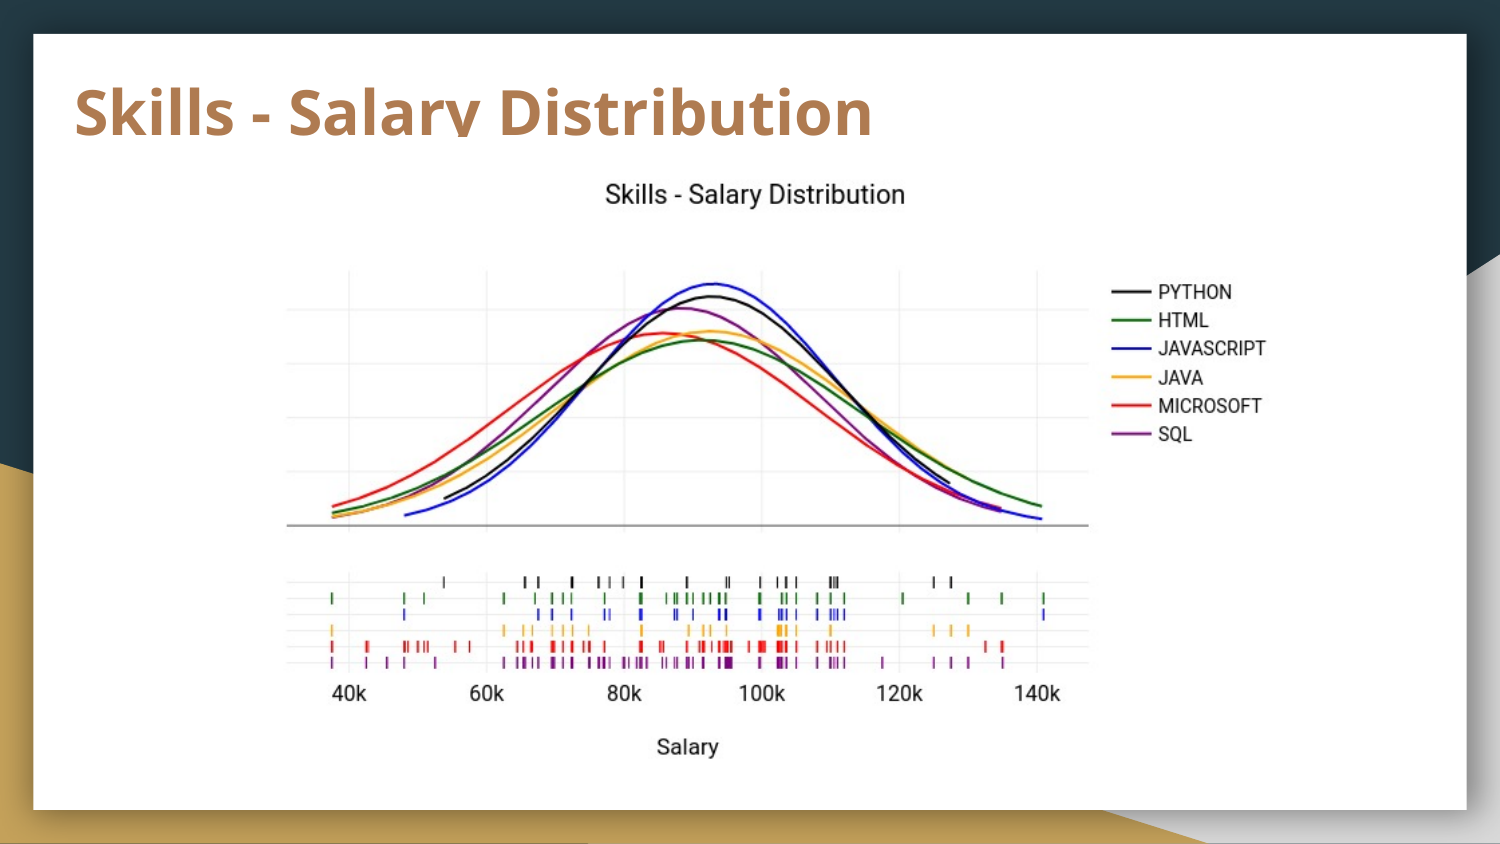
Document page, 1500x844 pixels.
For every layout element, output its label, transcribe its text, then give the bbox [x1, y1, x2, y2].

title Skills - Salary Distribution [59, 57, 1291, 151]
picture [220, 137, 1292, 807]
